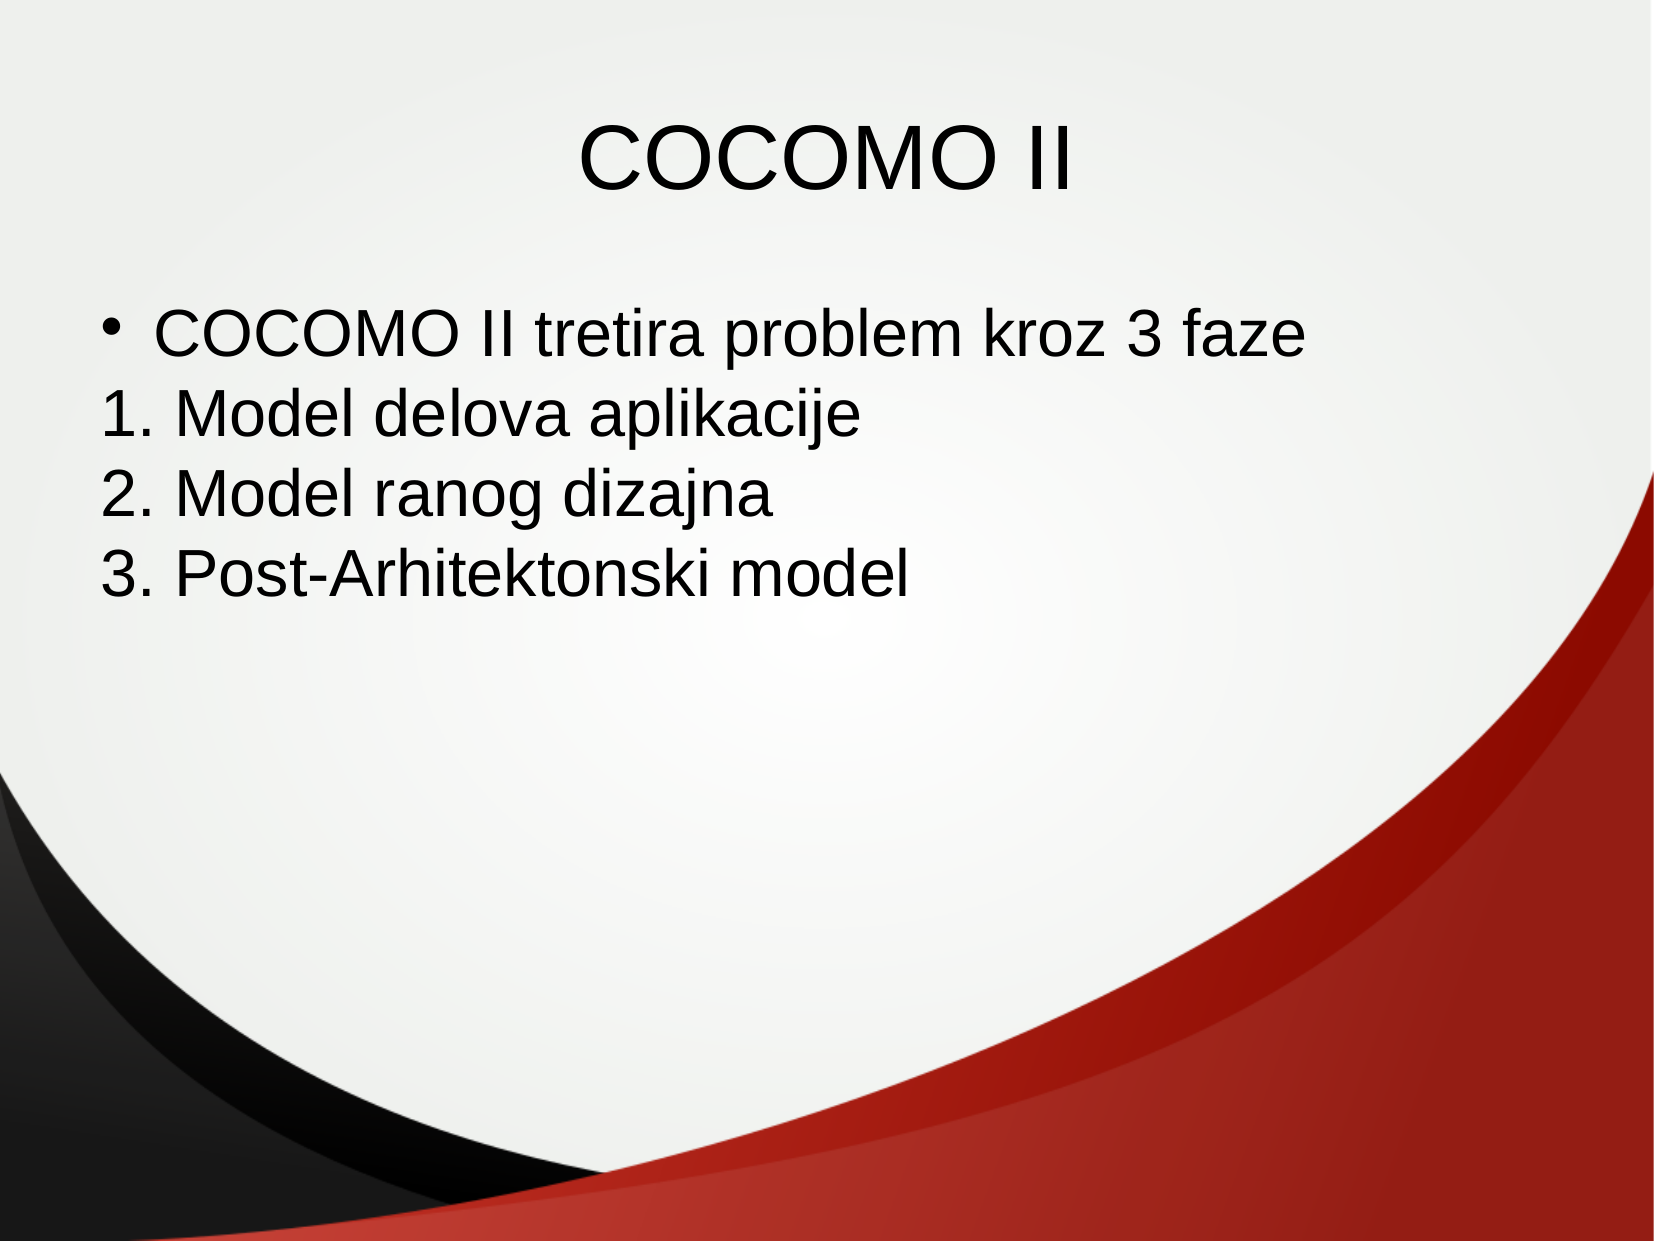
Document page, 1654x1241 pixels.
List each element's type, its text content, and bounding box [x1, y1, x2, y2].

text_box COCOMO II tretira problem kroz 3 faze Model delova aplikacije Model ranog dizajna Post-Arhitektonski model [82, 290, 1571, 1010]
picture [0, 0, 1654, 1241]
text_box COCOMO II [82, 49, 1571, 257]
